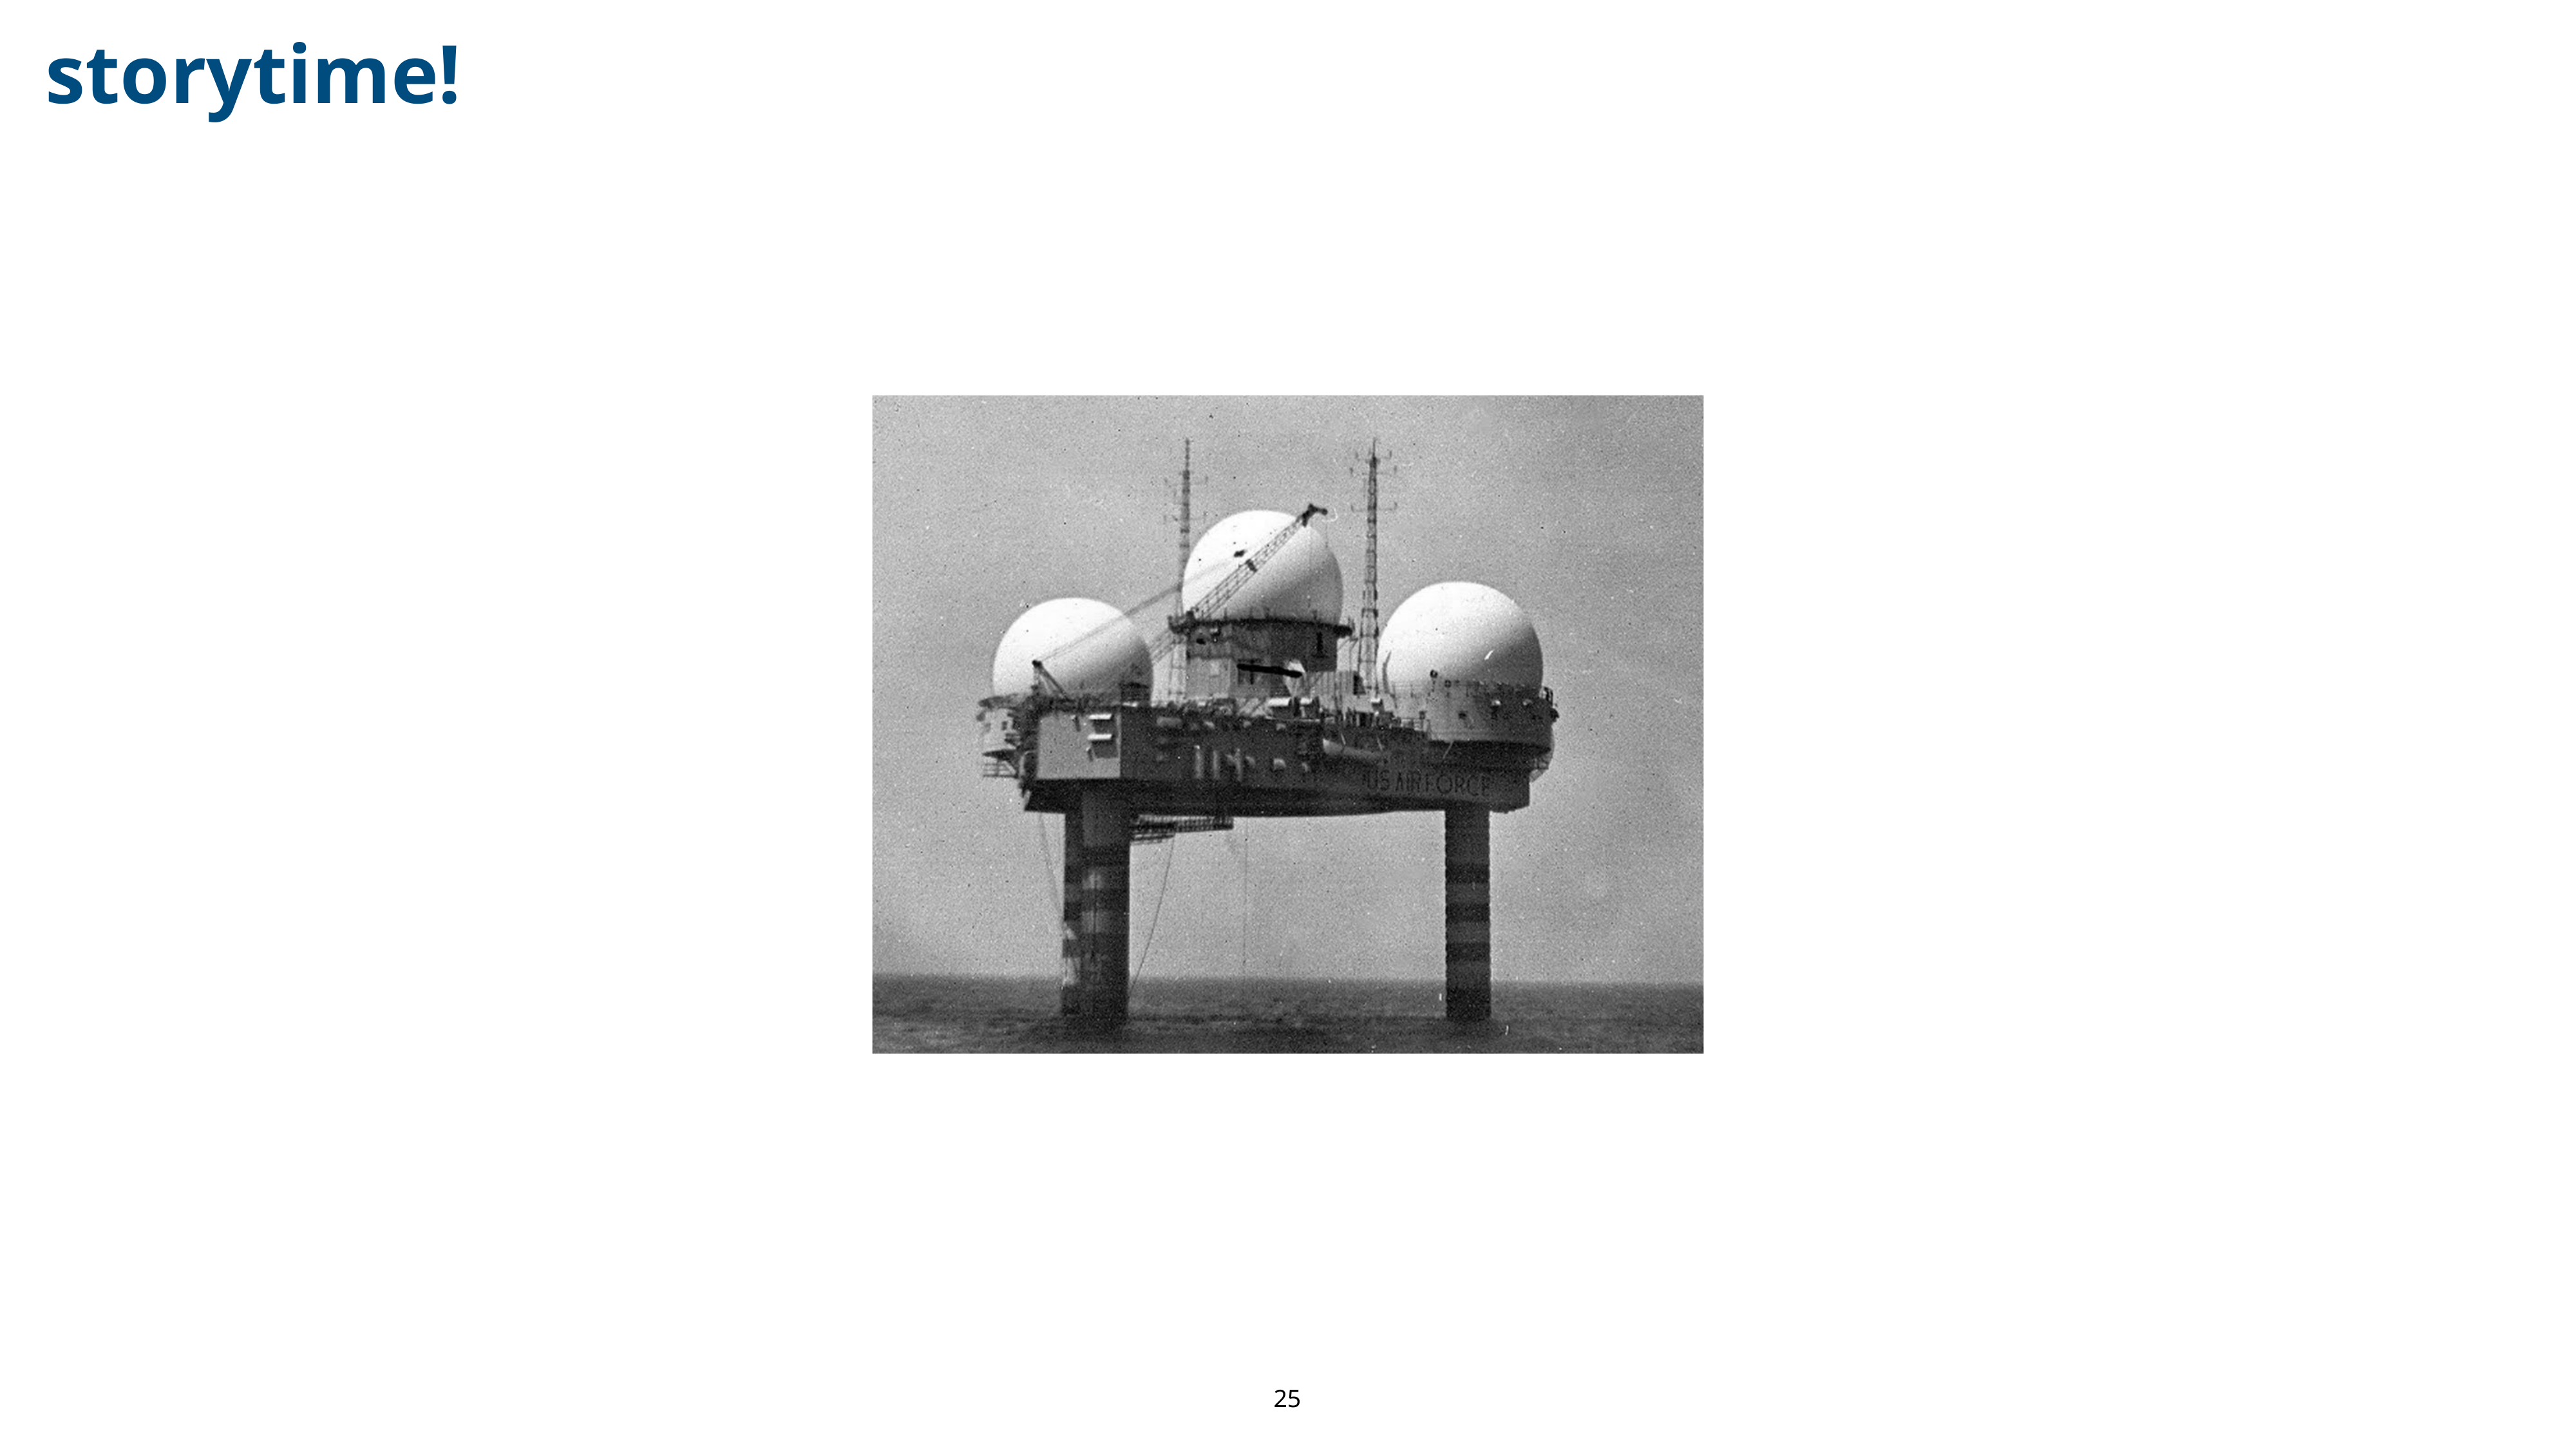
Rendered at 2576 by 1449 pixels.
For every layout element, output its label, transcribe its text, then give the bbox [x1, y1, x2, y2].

slide_number 25 [1267, 1058, 1307, 1422]
text_box storytime! [40, 28, 482, 115]
picture [872, 395, 1704, 1054]
